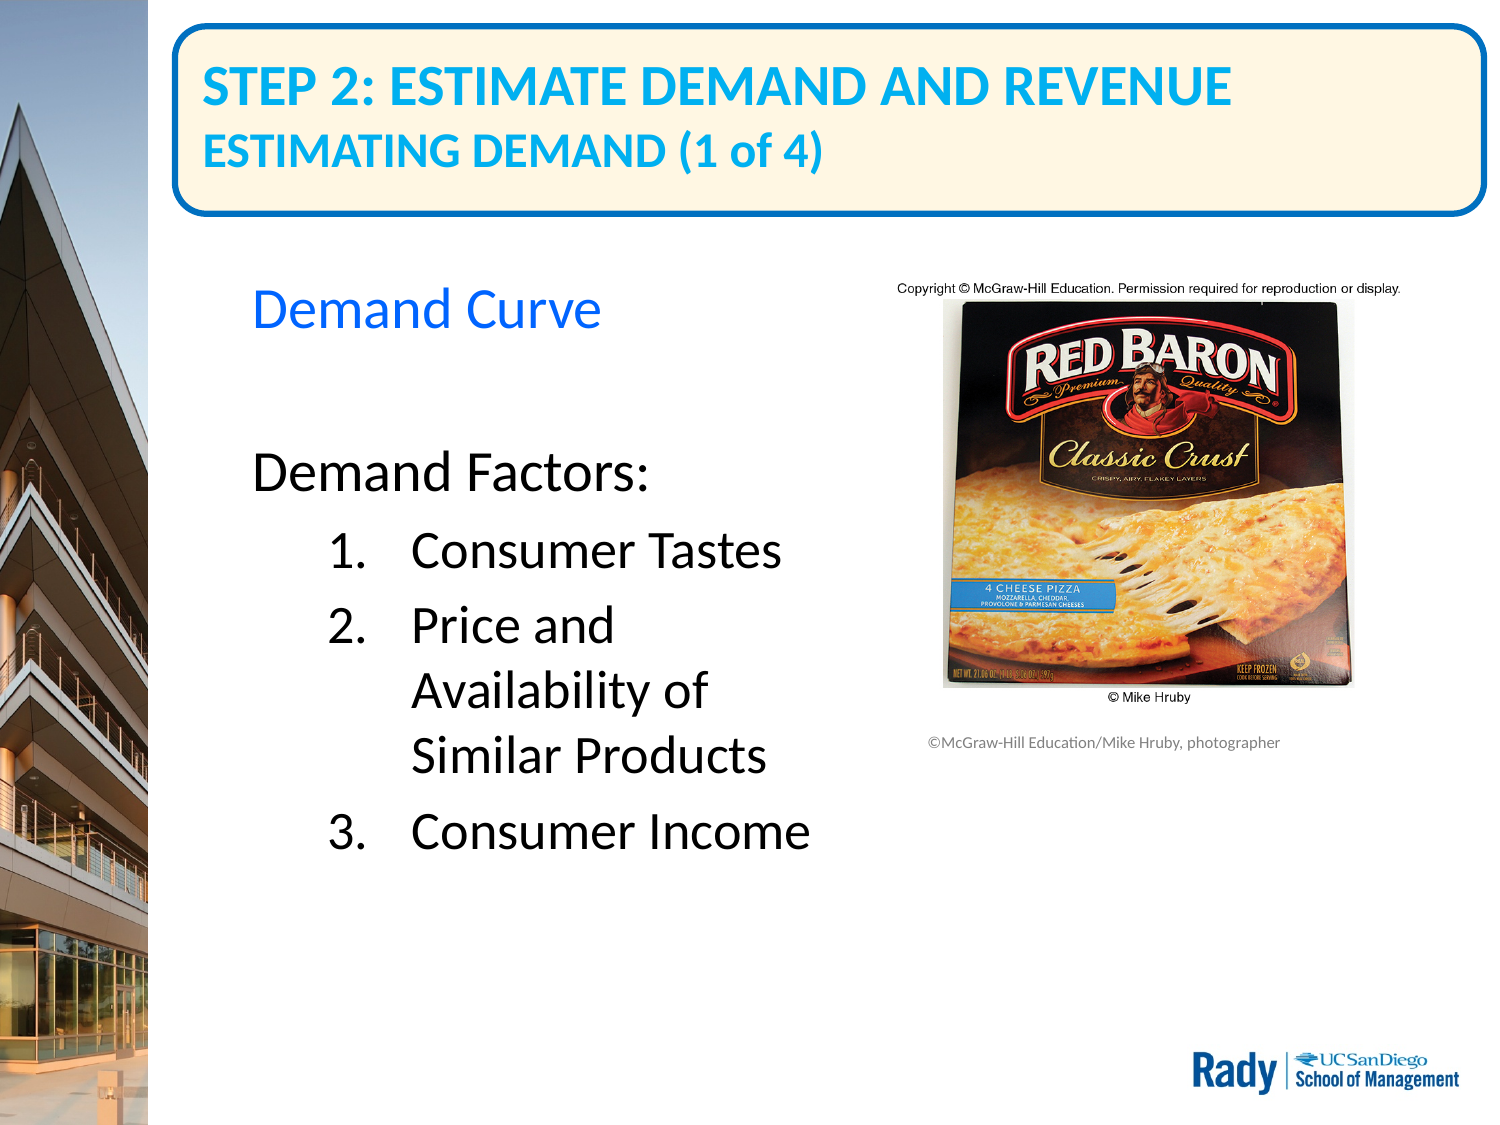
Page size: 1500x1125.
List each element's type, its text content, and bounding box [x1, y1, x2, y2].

text_box [174, 26, 1485, 214]
title STEP 2: ESTIMATE DEMAND AND REVENUE ESTIMATING DEMAND (1 of 4) [187, 62, 1426, 163]
picture [896, 283, 1400, 705]
text_box ©McGraw-Hill Education/Mike Hruby, photographer [912, 725, 1500, 750]
list Demand Curve Demand Factors: Consumer Tastes Price and Availability of Similar Products Consumer Income [237, 262, 872, 1006]
picture [1187, 1044, 1463, 1101]
picture [0, 0, 148, 1125]
